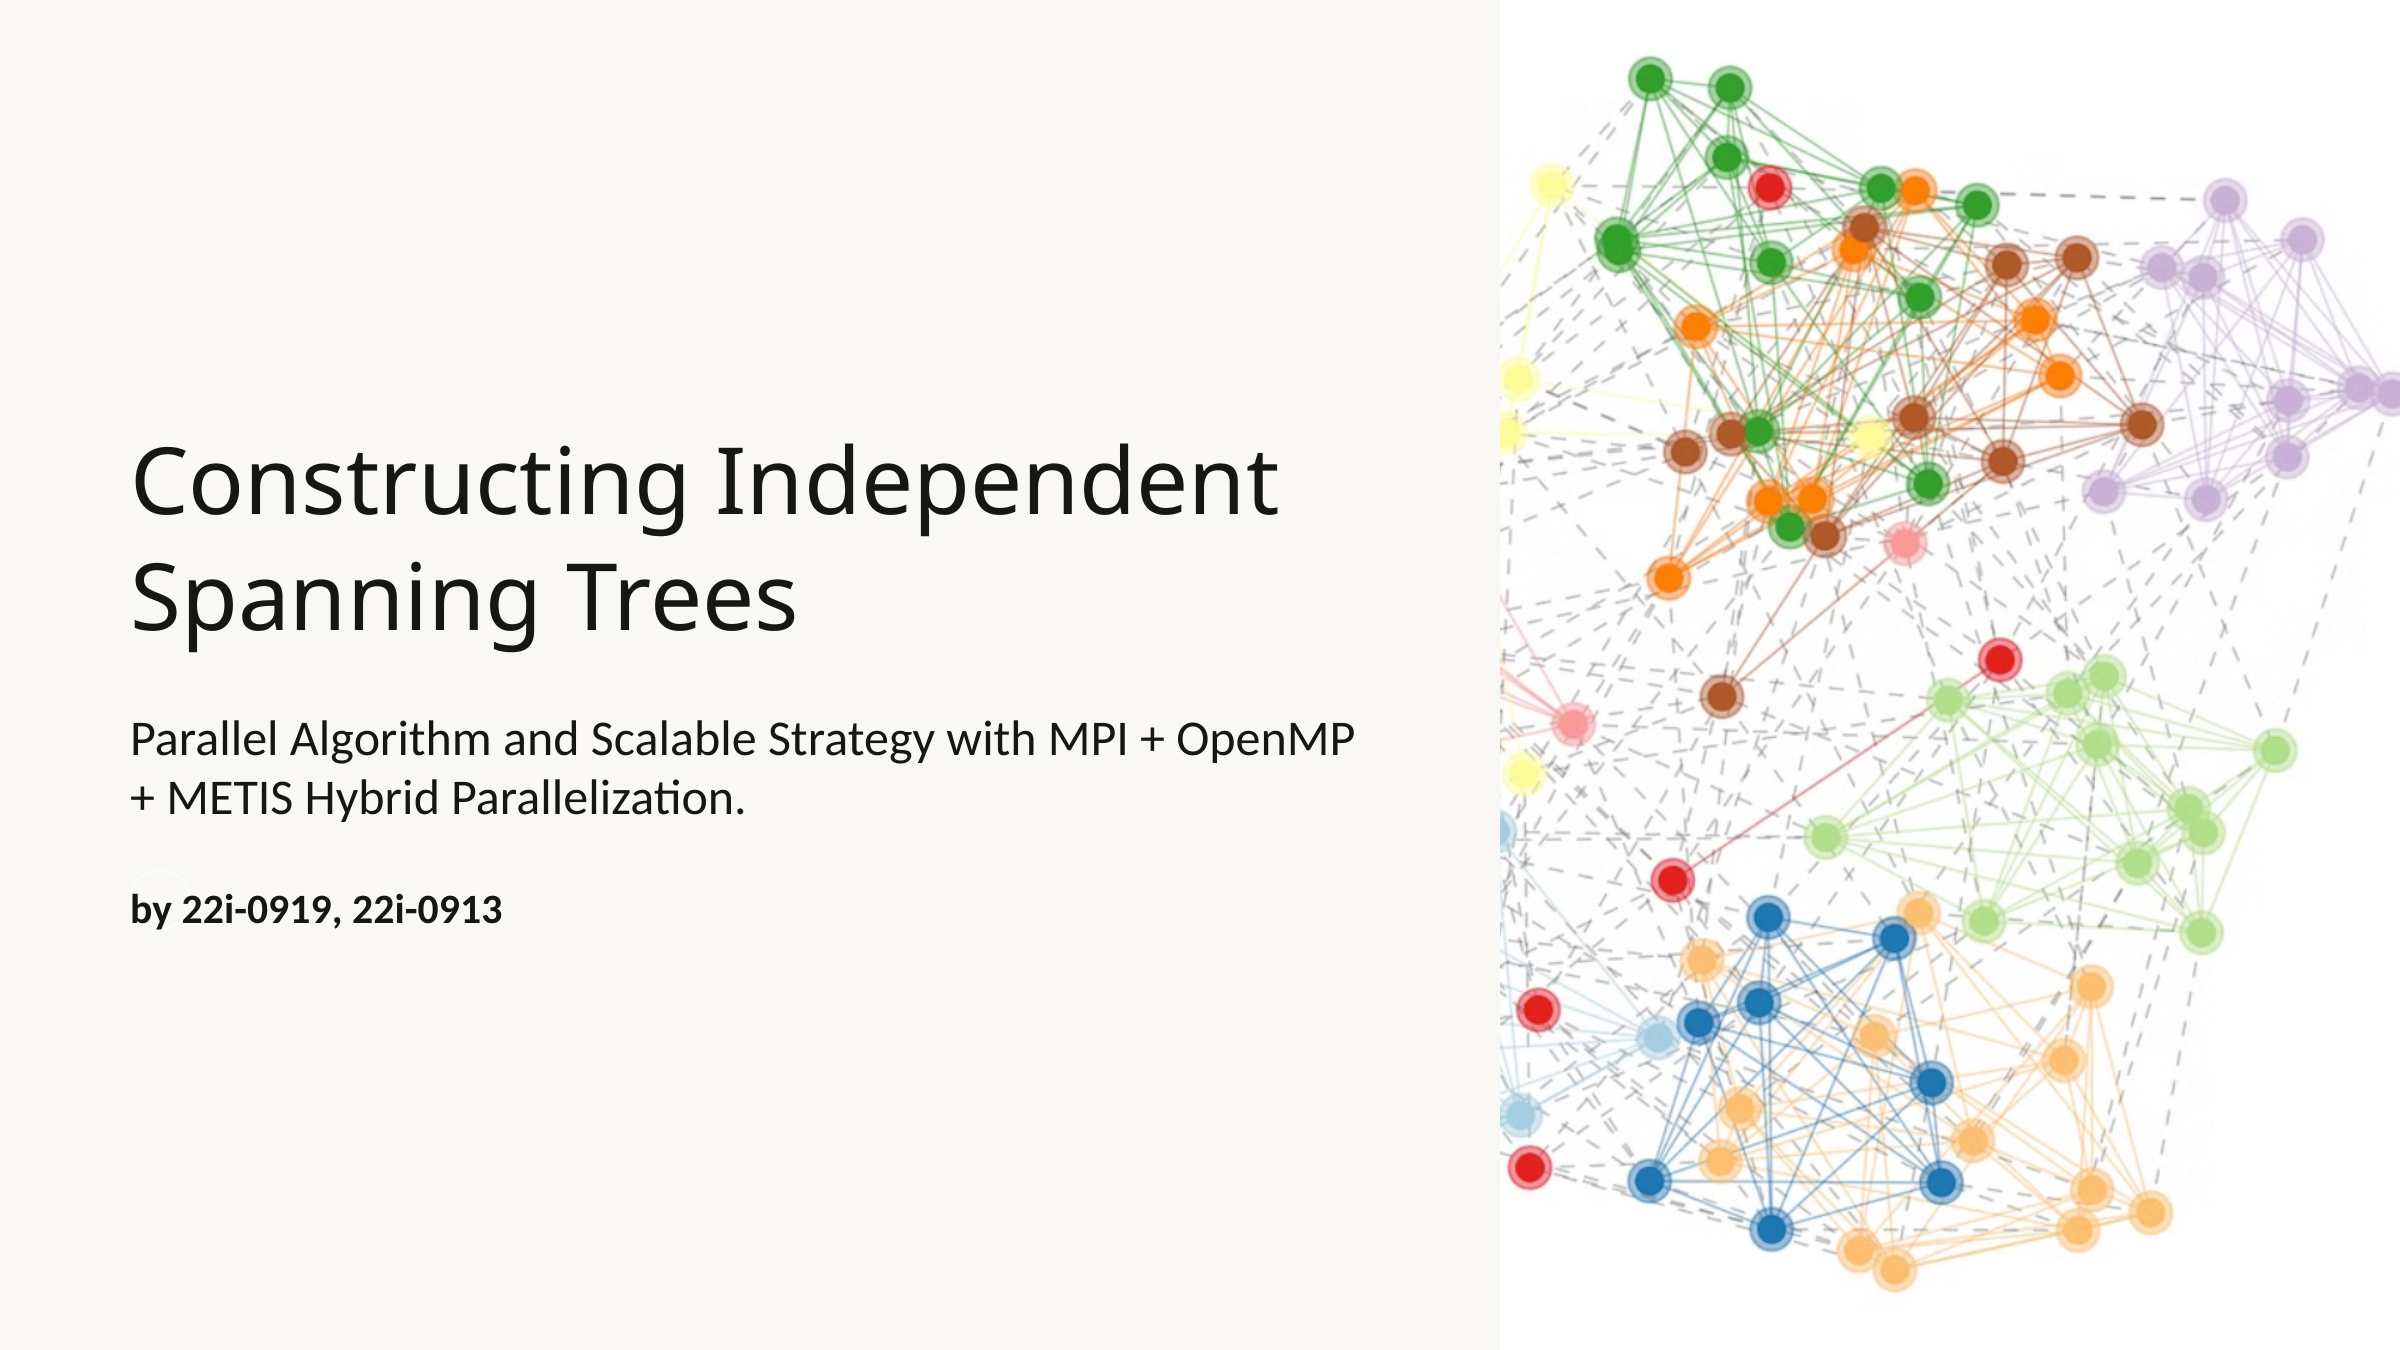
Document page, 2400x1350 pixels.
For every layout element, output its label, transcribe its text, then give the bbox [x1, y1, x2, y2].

text_box by 22i-0919, 22i-0913 [130, 866, 413, 933]
text_box Parallel Algorithm and Scalable Strategy with MPI + OpenMP + METIS Hybrid Parallelization. [130, 706, 1370, 826]
picture [1499, 0, 2400, 1350]
text_box Constructing Independent Spanning Trees [130, 417, 1370, 651]
